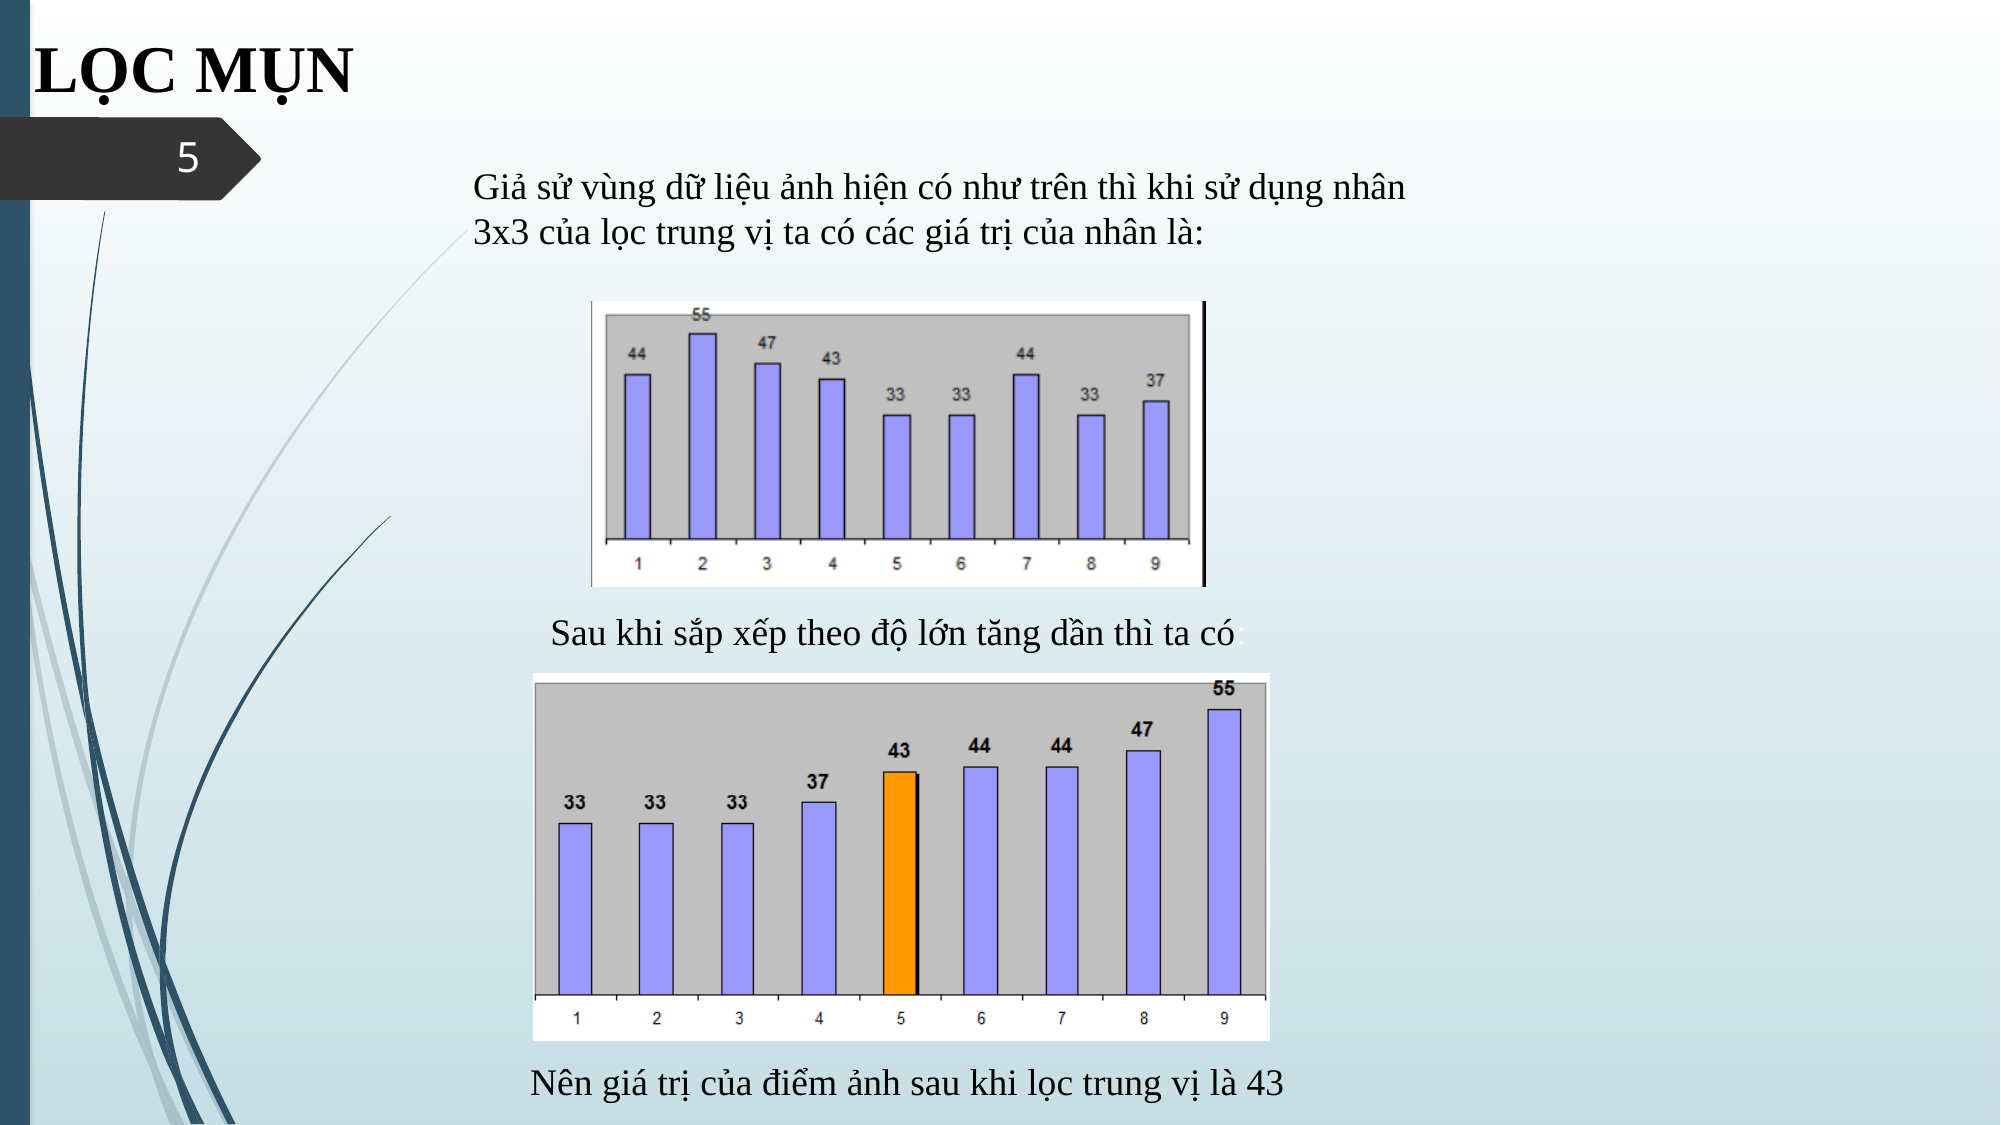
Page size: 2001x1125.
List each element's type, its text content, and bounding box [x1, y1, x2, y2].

text_box LỌC MỤN [19, 18, 1506, 113]
picture [533, 673, 1270, 1042]
text_box Nên giá trị của điểm ảnh sau khi lọc trung vị là 43 [515, 1050, 1301, 1110]
text_box Sau khi sắp xếp theo độ lớn tăng dần thì ta có: [535, 600, 1262, 661]
picture [591, 301, 1206, 587]
slide_number 5 [87, 129, 216, 190]
text_box Giả sử vùng dữ liệu ảnh hiện có như trên thì khi sử dụng nhân 3x3 của lọc trung vị ta có các giá trị của nhân là: [458, 154, 1459, 260]
